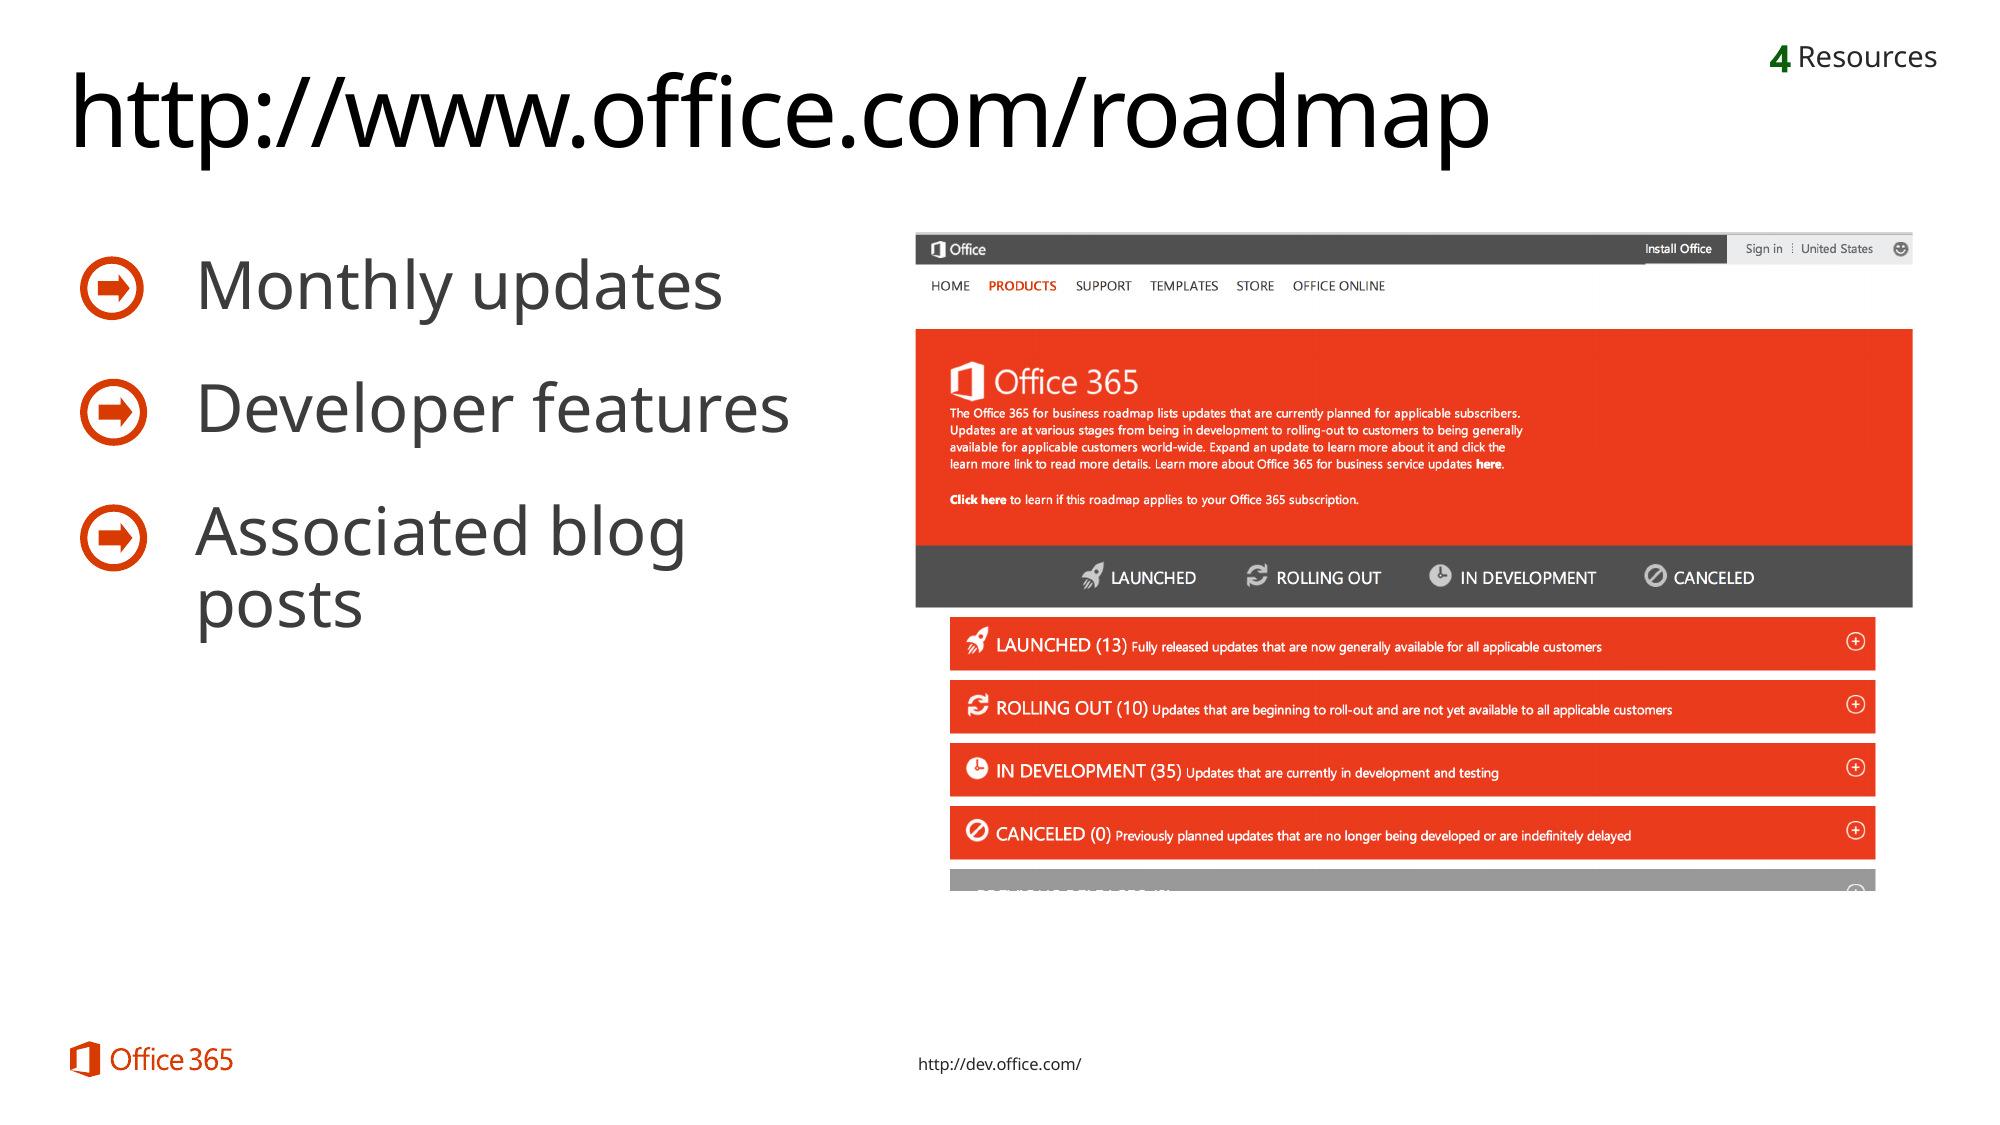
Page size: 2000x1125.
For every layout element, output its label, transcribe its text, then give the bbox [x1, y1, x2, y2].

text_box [83, 259, 141, 317]
list Monthly updates Developer features Associated blog posts [195, 237, 881, 594]
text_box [83, 507, 144, 569]
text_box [83, 382, 144, 443]
picture [915, 232, 1914, 891]
text_box dev.Office.com [0, 24, 1999, 182]
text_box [1769, 27, 2000, 76]
title http://www.office.com/roadmap [44, 47, 1956, 196]
